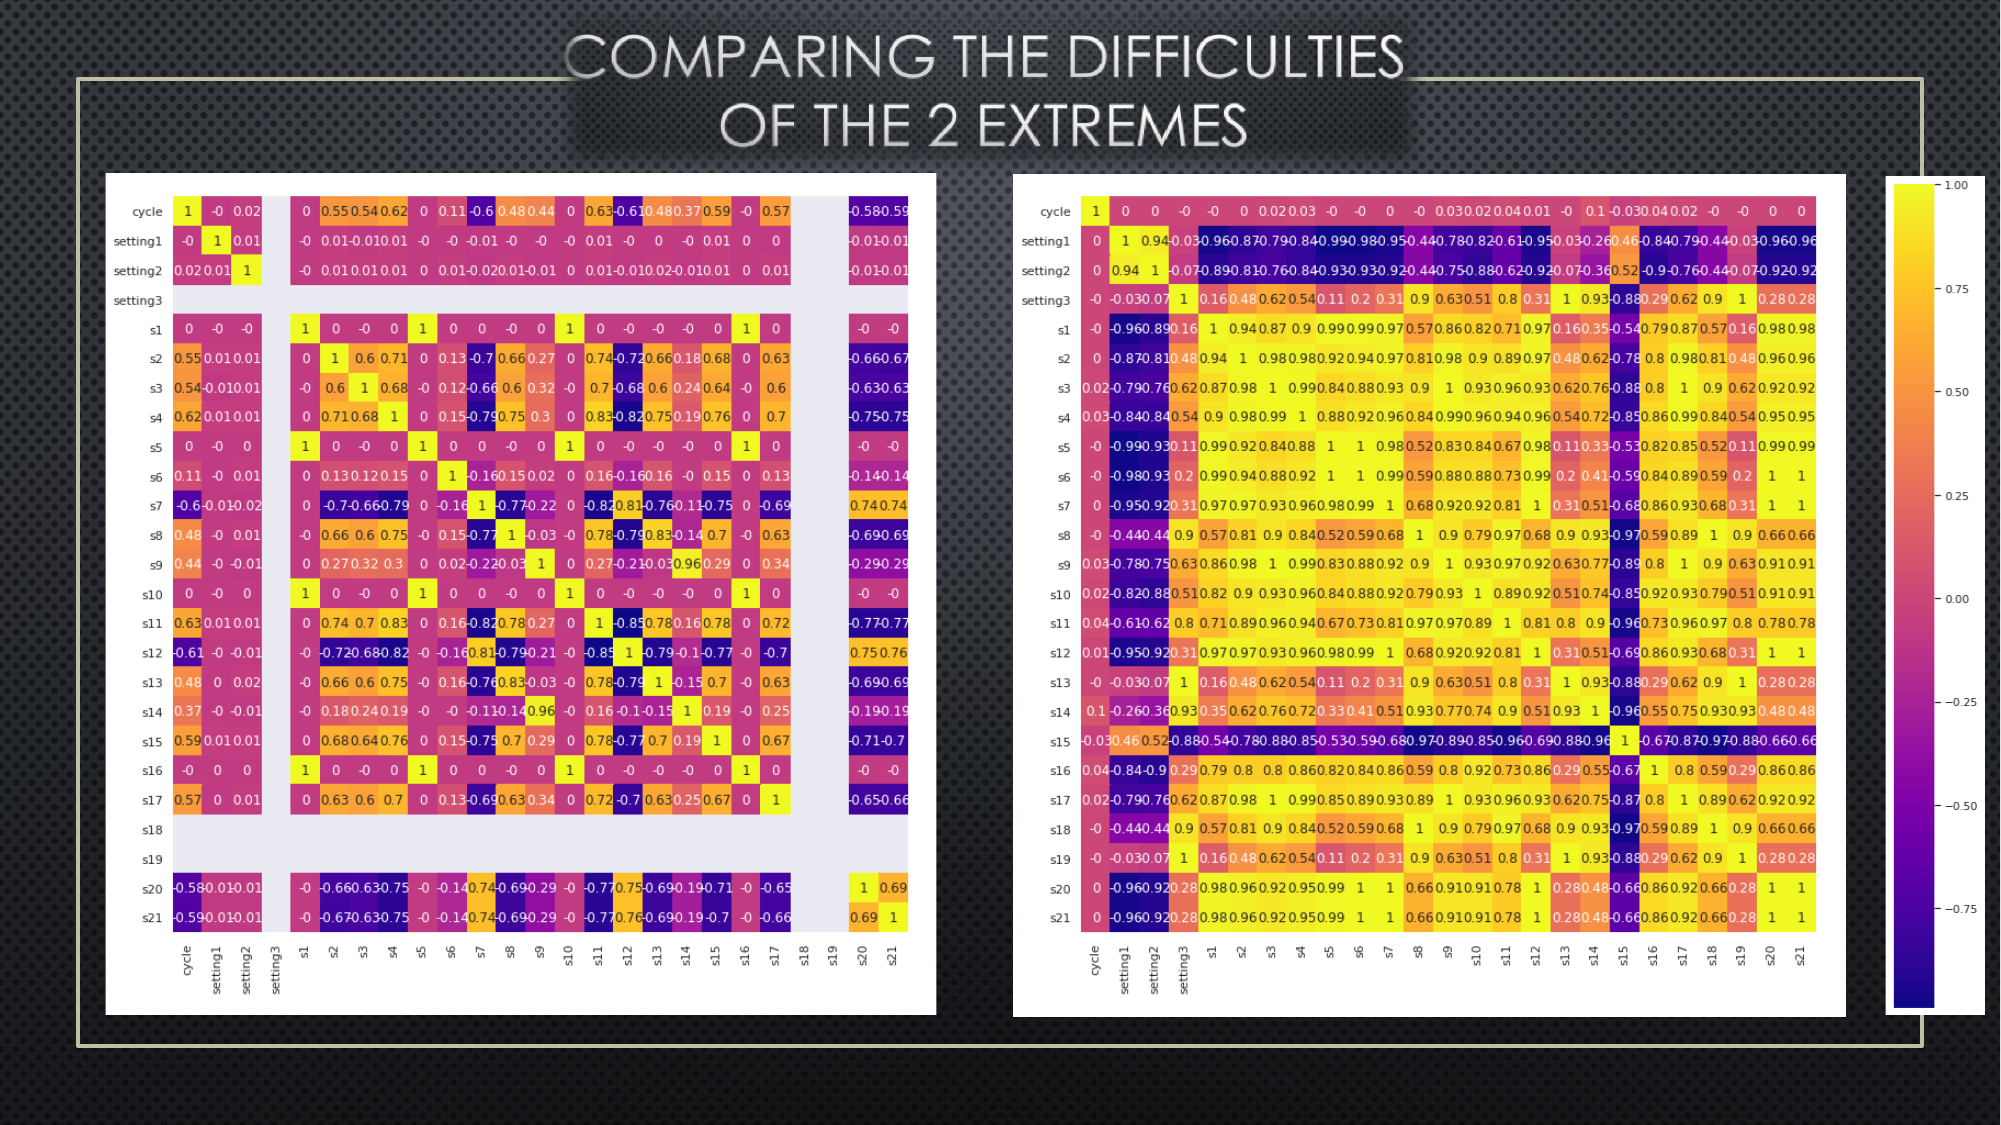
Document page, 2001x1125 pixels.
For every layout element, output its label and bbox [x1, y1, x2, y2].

list [1885, 175, 1987, 1016]
picture [105, 0, 1847, 1017]
text_box [0, 0, 2000, 1125]
text_box [77, 77, 1923, 1048]
